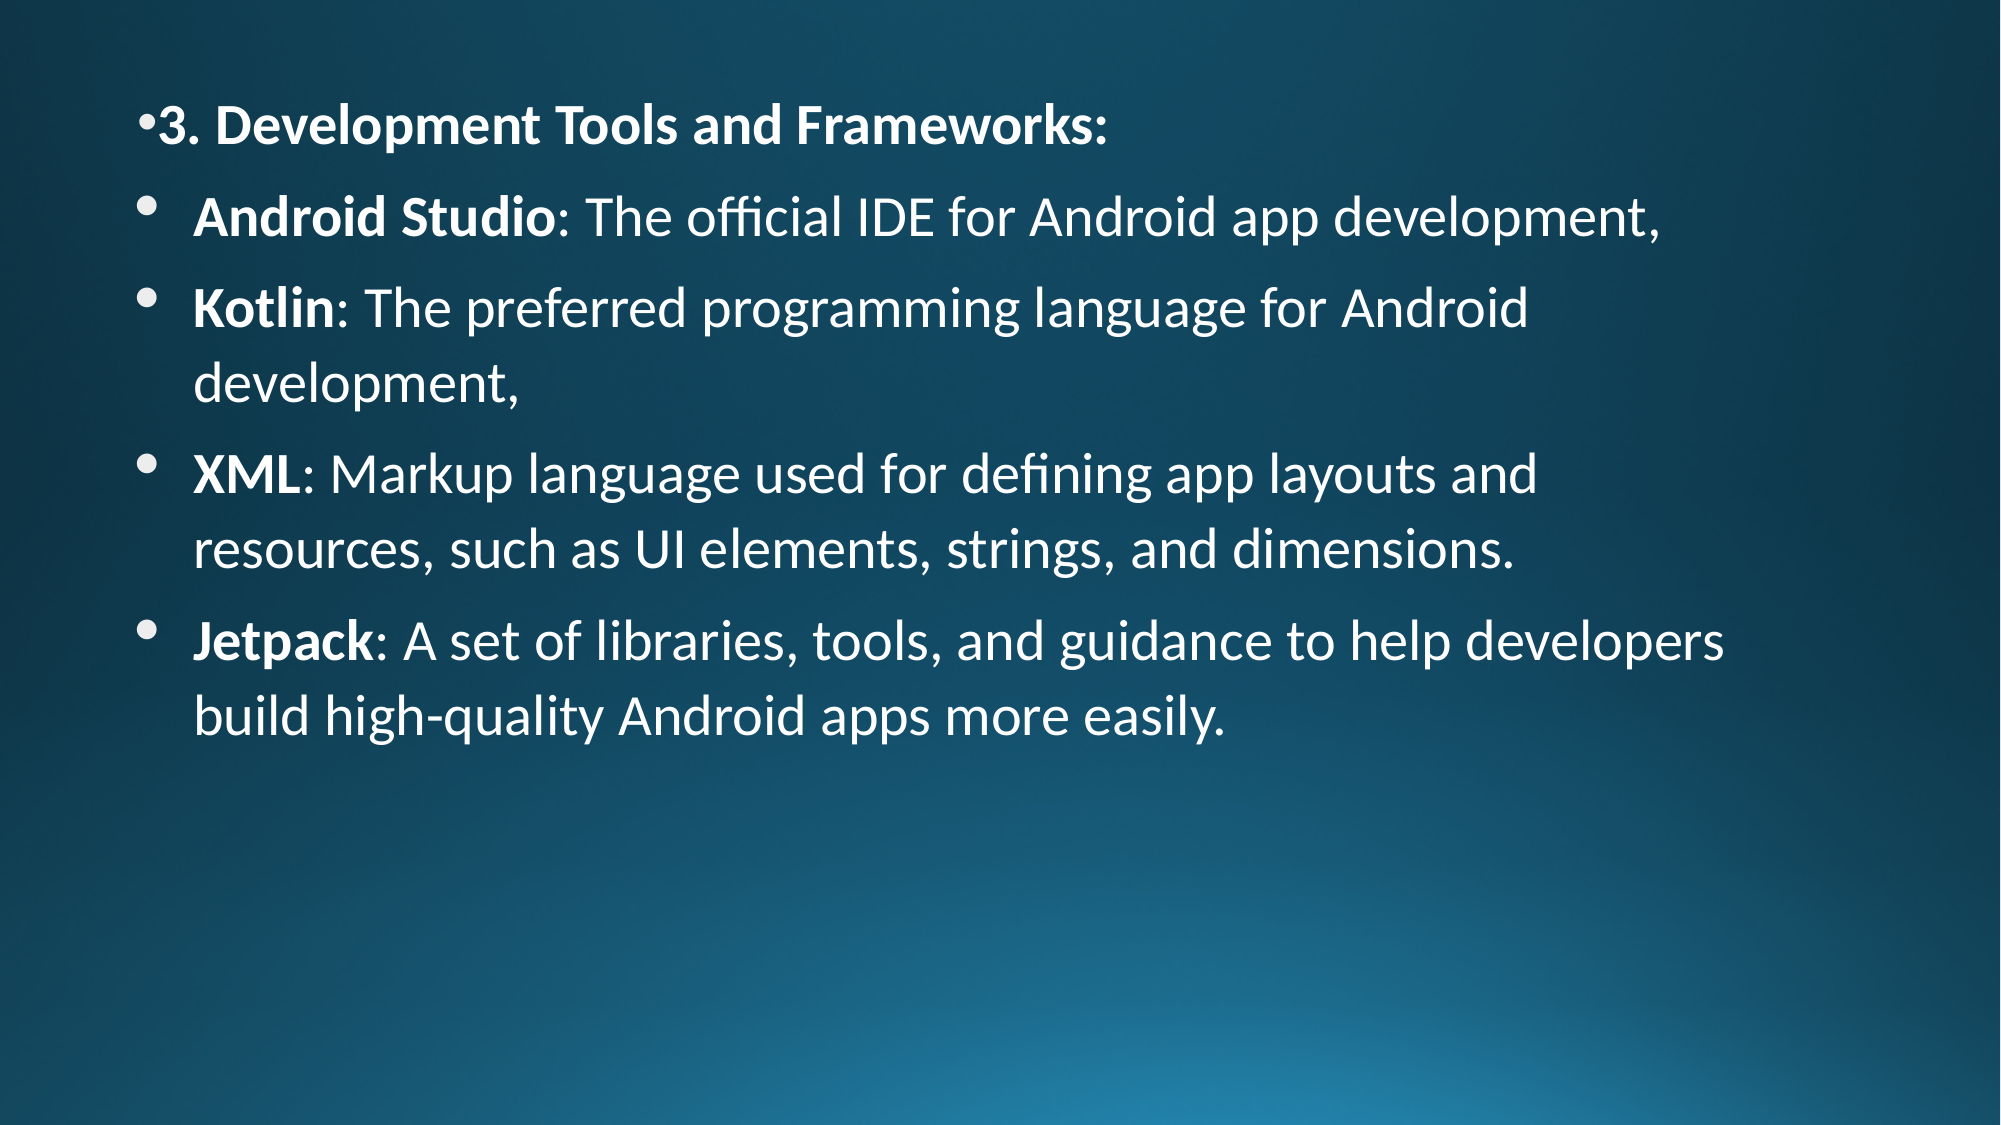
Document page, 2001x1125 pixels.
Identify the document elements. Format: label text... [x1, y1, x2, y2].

list 3. Development Tools and Frameworks: Android Studio: The official IDE for Android app development, Kotlin: The preferred programming language for Android development, XML: Markup language used for defining app layouts and resources, such as UI elements, strings, and dimensions. Jetpack: A set of libraries, tools, and guidance to help developers build high-quality Android apps more easily. [122, 73, 1801, 977]
picture [0, 0, 2001, 1125]
